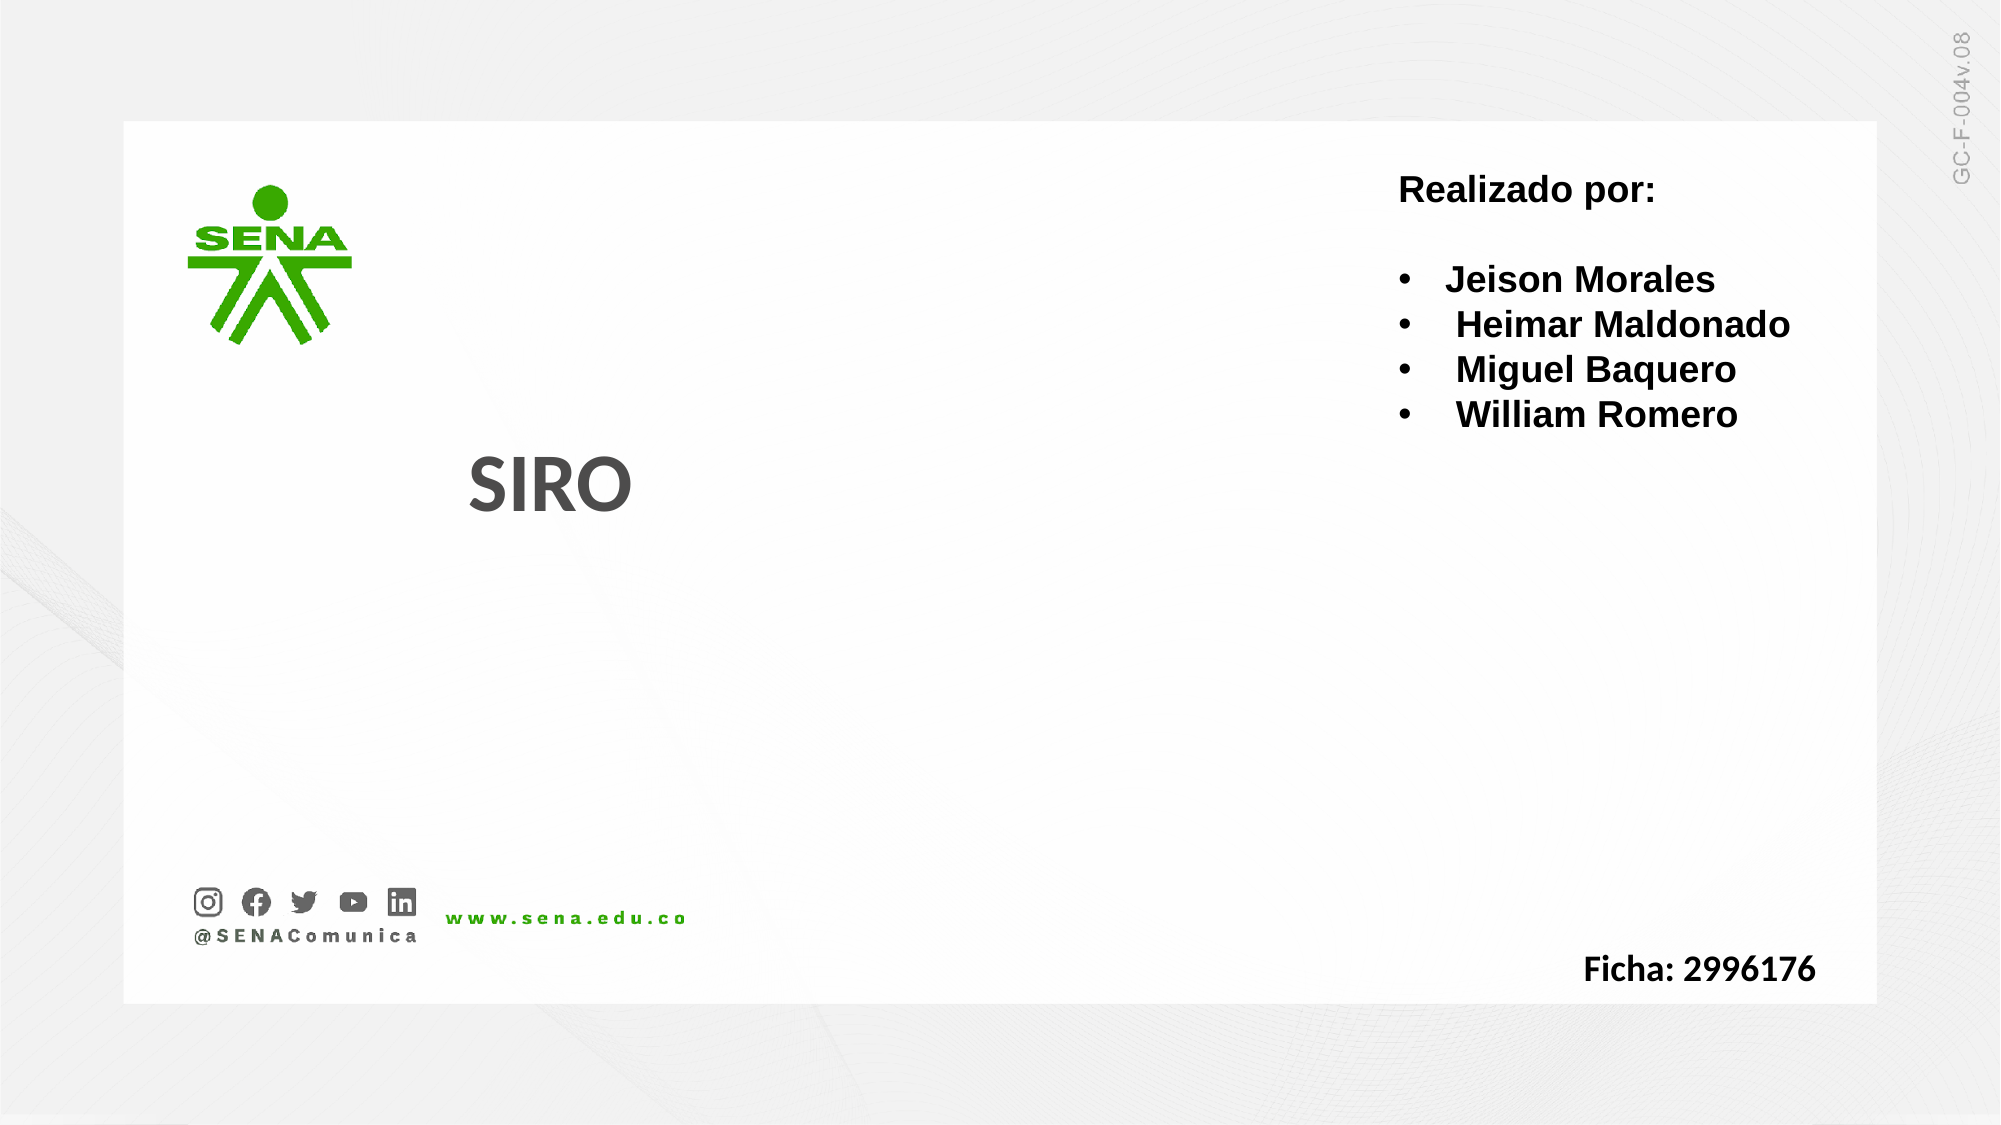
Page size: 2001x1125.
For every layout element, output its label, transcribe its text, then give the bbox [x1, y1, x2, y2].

text_box SIRO [454, 420, 859, 536]
text_box Ficha: 2996176 [1568, 936, 1859, 997]
text_box Realizado por: Jeison Morales Heimar Maldonado Miguel Baquero William Romero [1383, 157, 1811, 488]
picture [0, 0, 2000, 1125]
